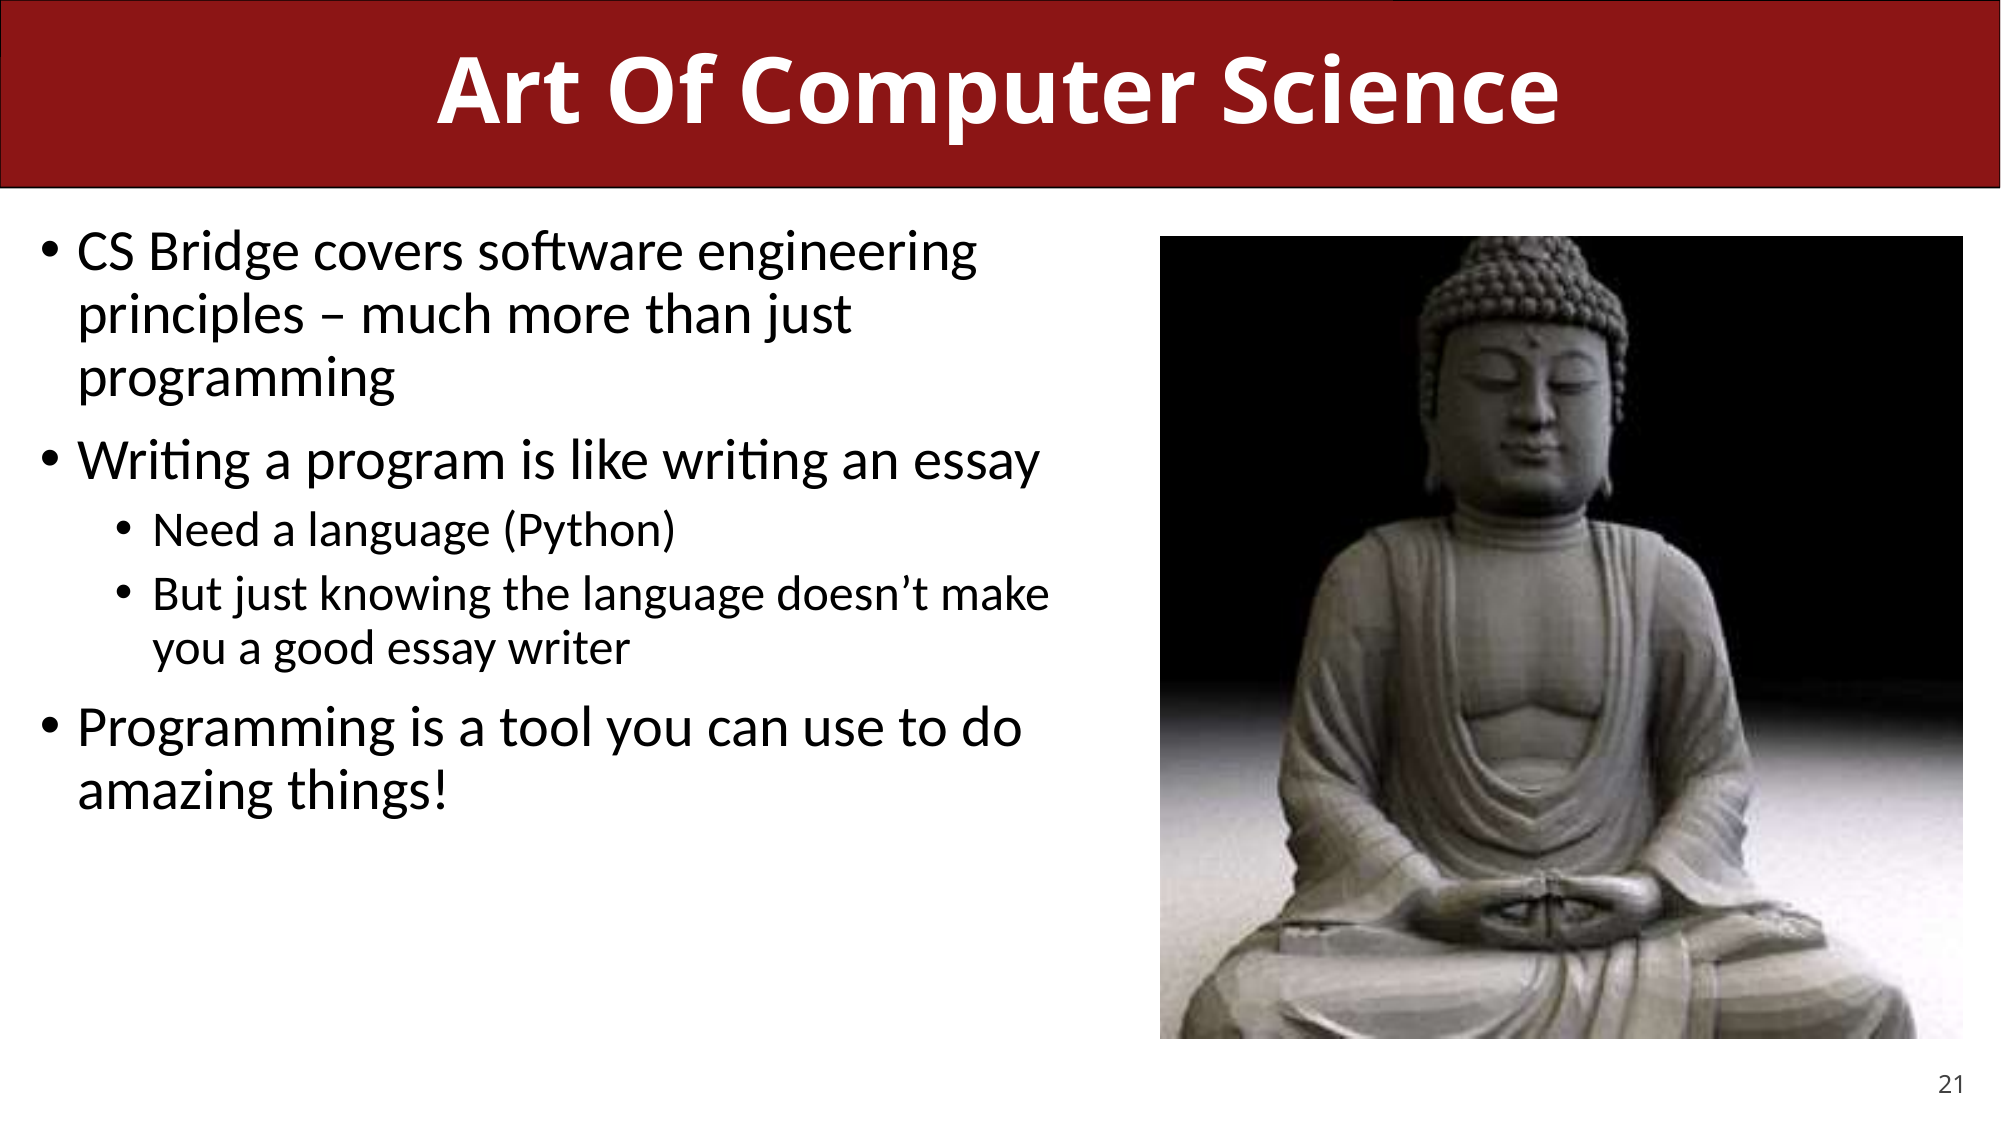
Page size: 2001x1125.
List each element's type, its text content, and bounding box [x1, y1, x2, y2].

picture [1160, 236, 1963, 1039]
title Art Of Computer Science [75, 0, 1925, 188]
list CS Bridge covers software engineering principles – much more than just programming Writing a program is like writing an essay Need a language (Python) But just knowing the language doesn’t make you a good essay writer Programming is a tool you can use to do amazing things! [24, 212, 1113, 1063]
